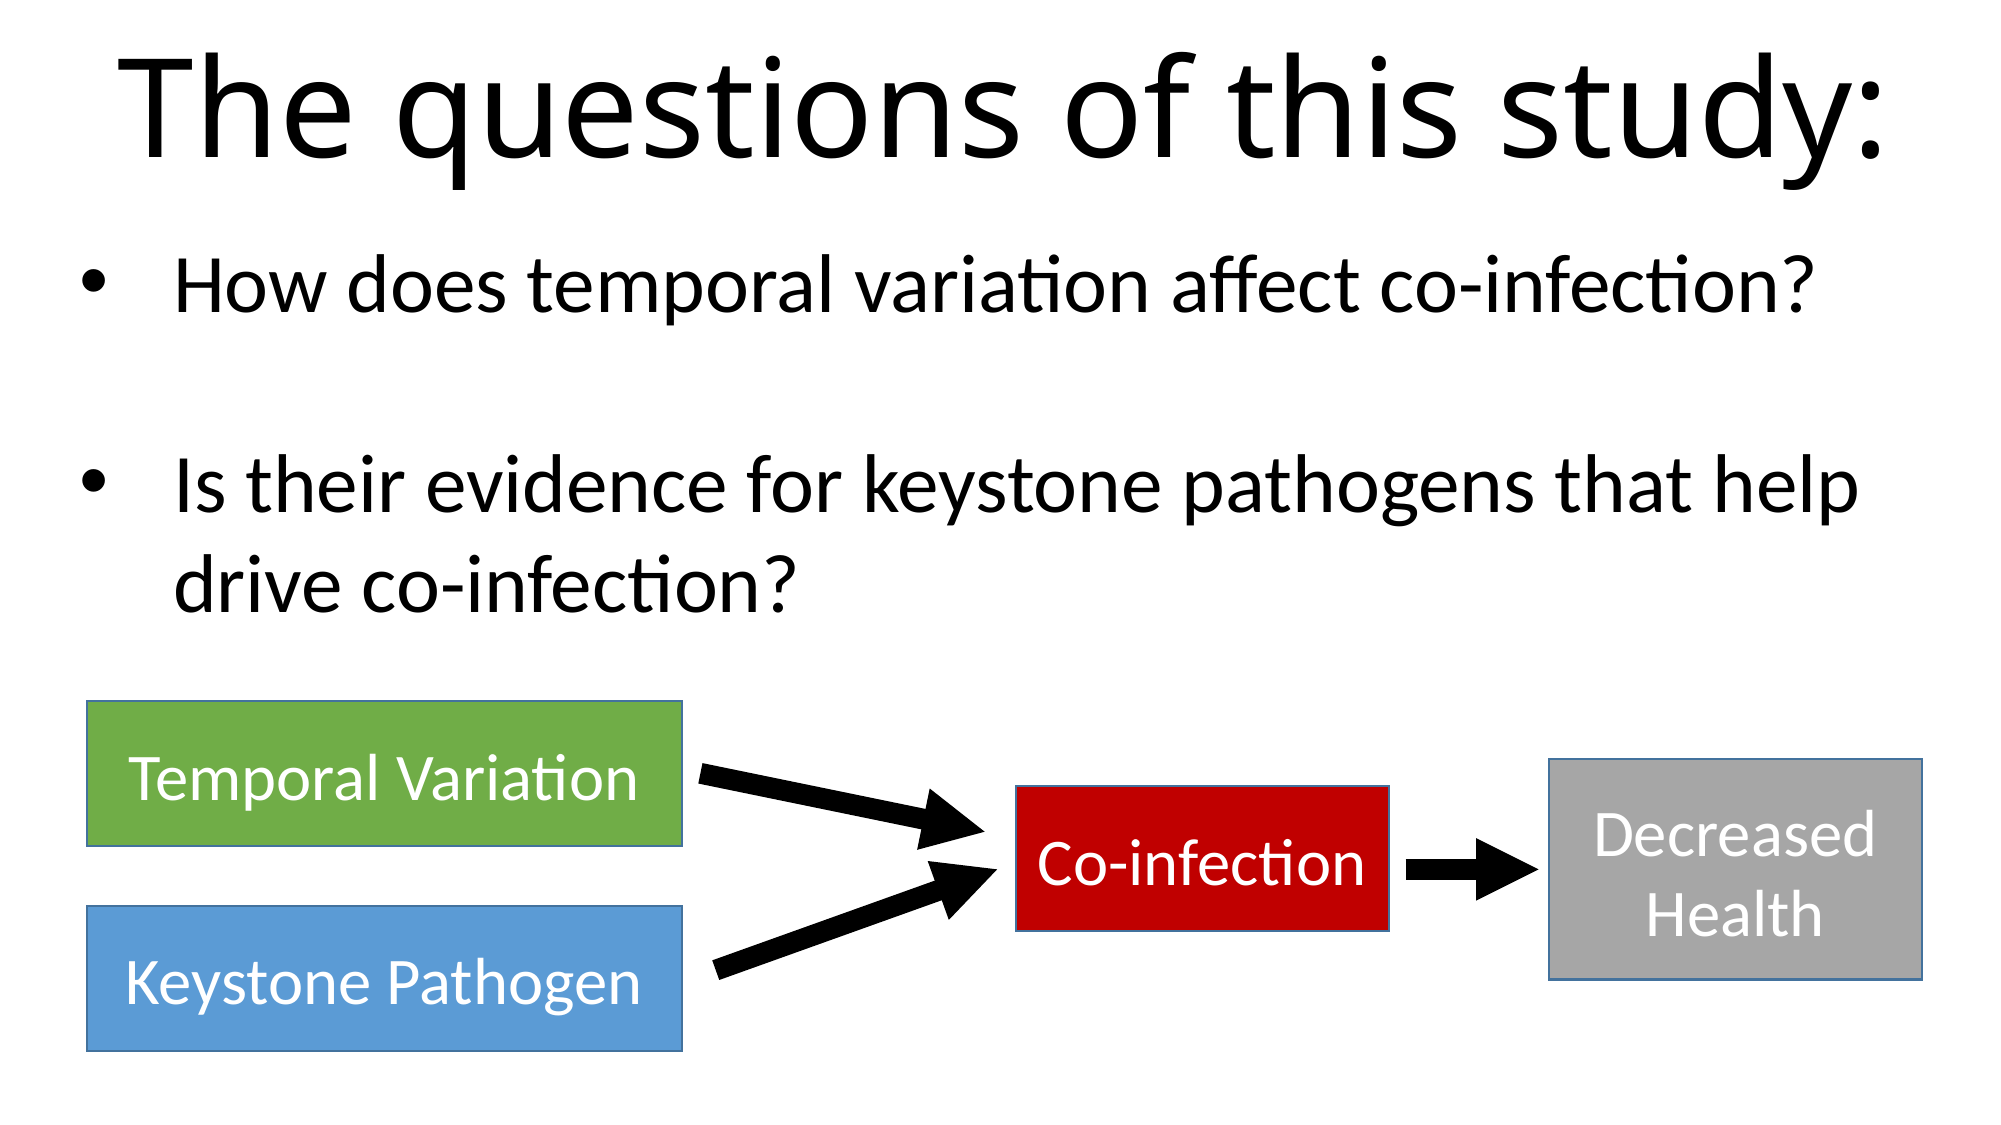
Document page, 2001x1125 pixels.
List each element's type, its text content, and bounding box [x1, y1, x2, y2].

text_box Decreased Health [1548, 758, 1923, 981]
text_box How does temporal variation affect co-infection? Is their evidence for keystone pathogens that help drive co-infection? [64, 221, 1944, 637]
text_box Keystone Pathogen [86, 905, 683, 1052]
text_box Co-infection [1015, 785, 1390, 932]
text_box Temporal Variation [86, 700, 683, 847]
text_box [715, 869, 998, 971]
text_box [700, 773, 985, 832]
title The questions of this study: [86, 4, 1922, 221]
